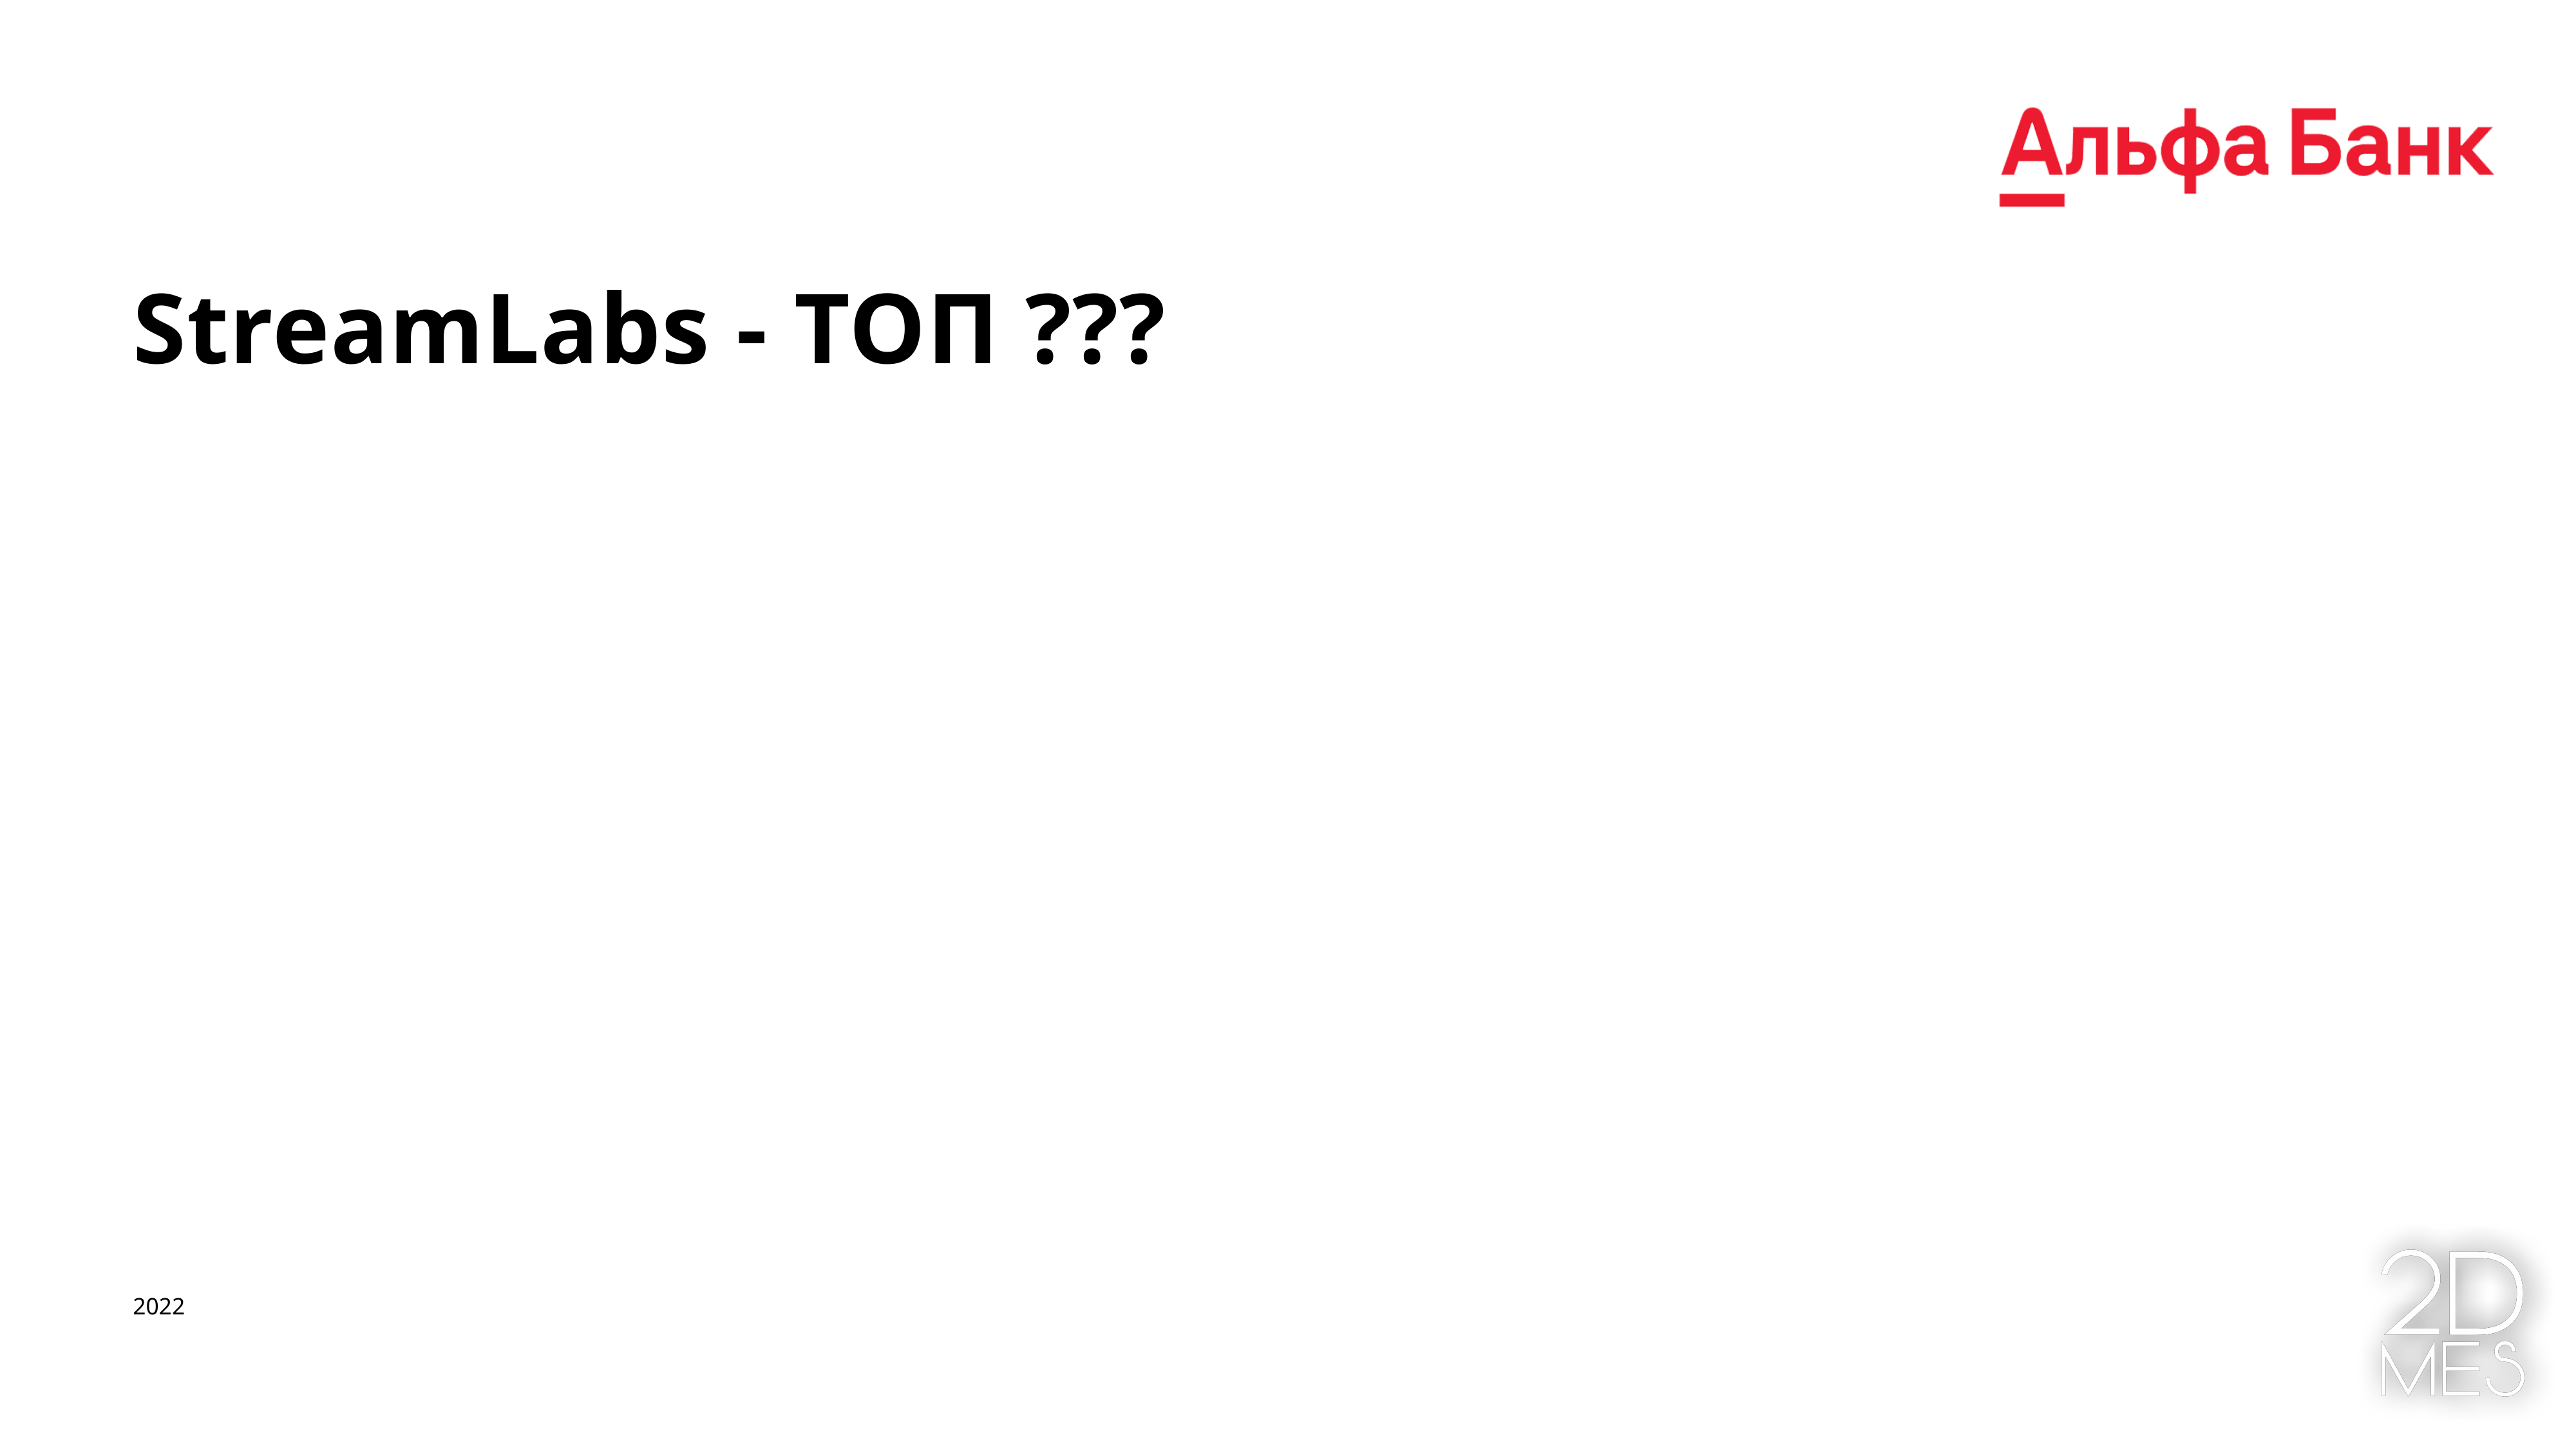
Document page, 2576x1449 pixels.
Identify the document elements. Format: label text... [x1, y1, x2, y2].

text_box StreamLabs - ТОП ??? [127, 270, 1872, 389]
picture [1980, 61, 2504, 238]
text_box 2022 [127, 1289, 568, 1325]
picture [2366, 1238, 2539, 1410]
